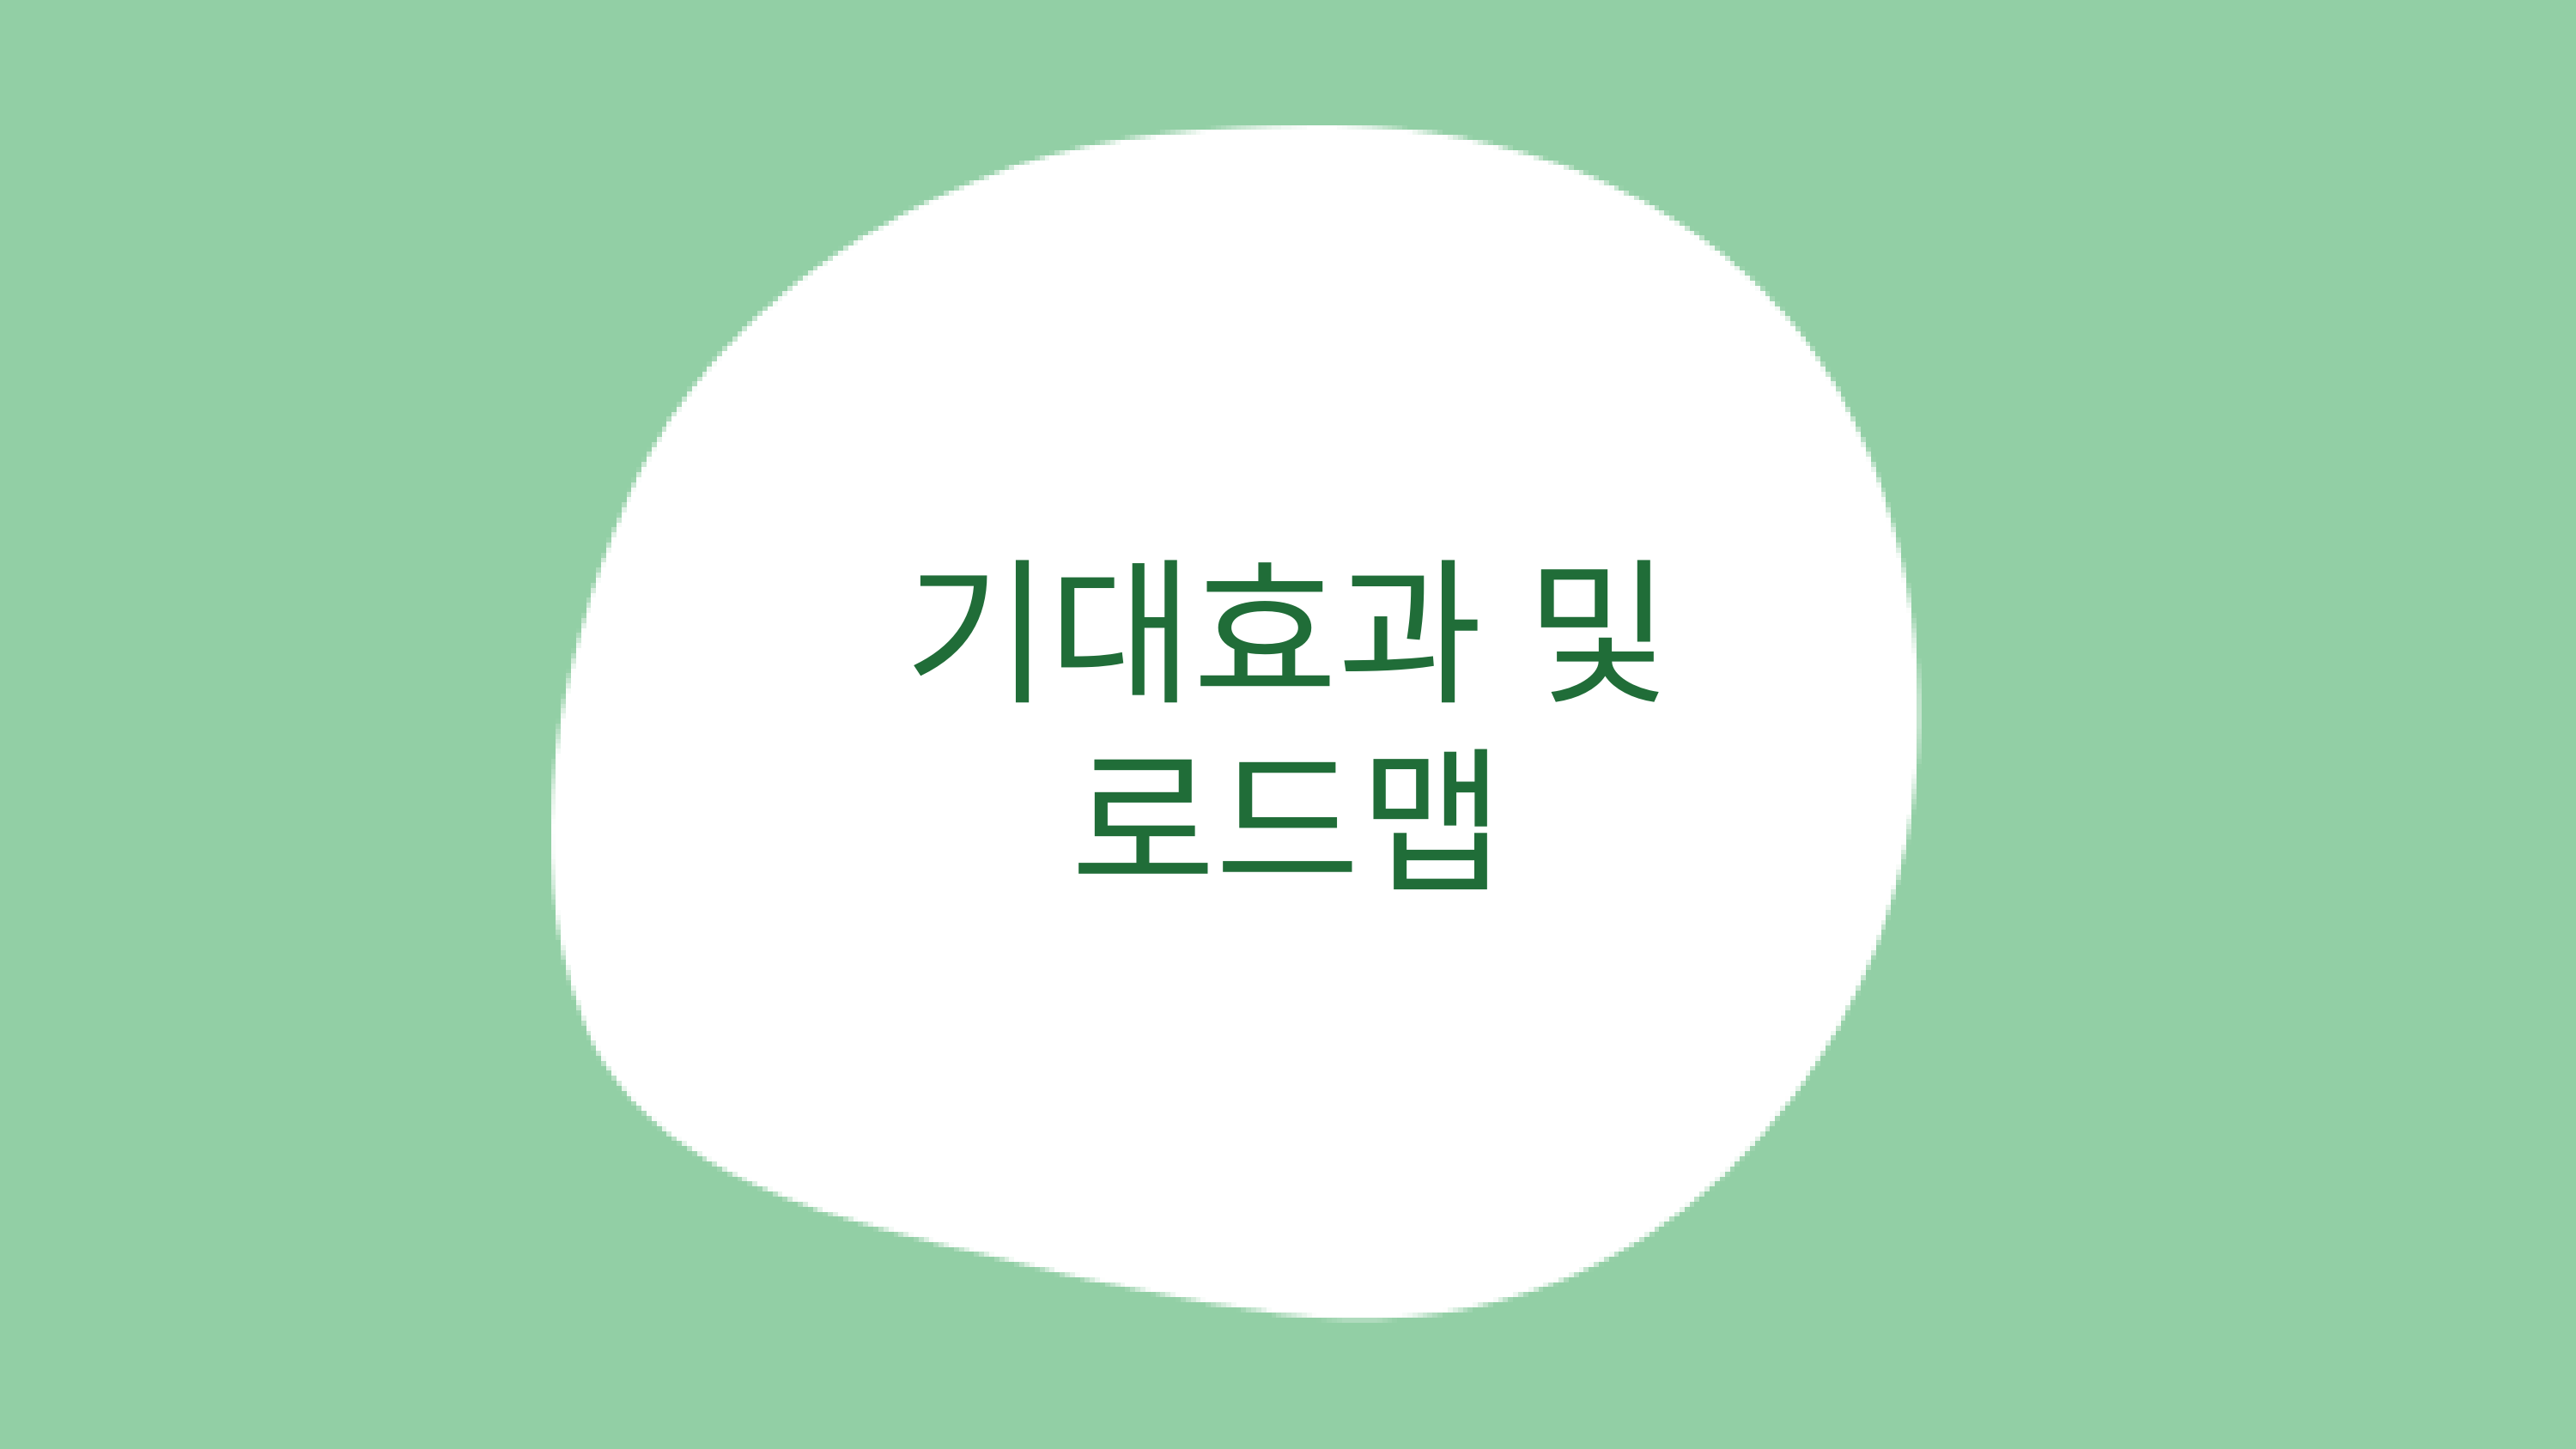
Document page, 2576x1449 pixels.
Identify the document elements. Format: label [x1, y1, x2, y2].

picture [551, 125, 1922, 1323]
